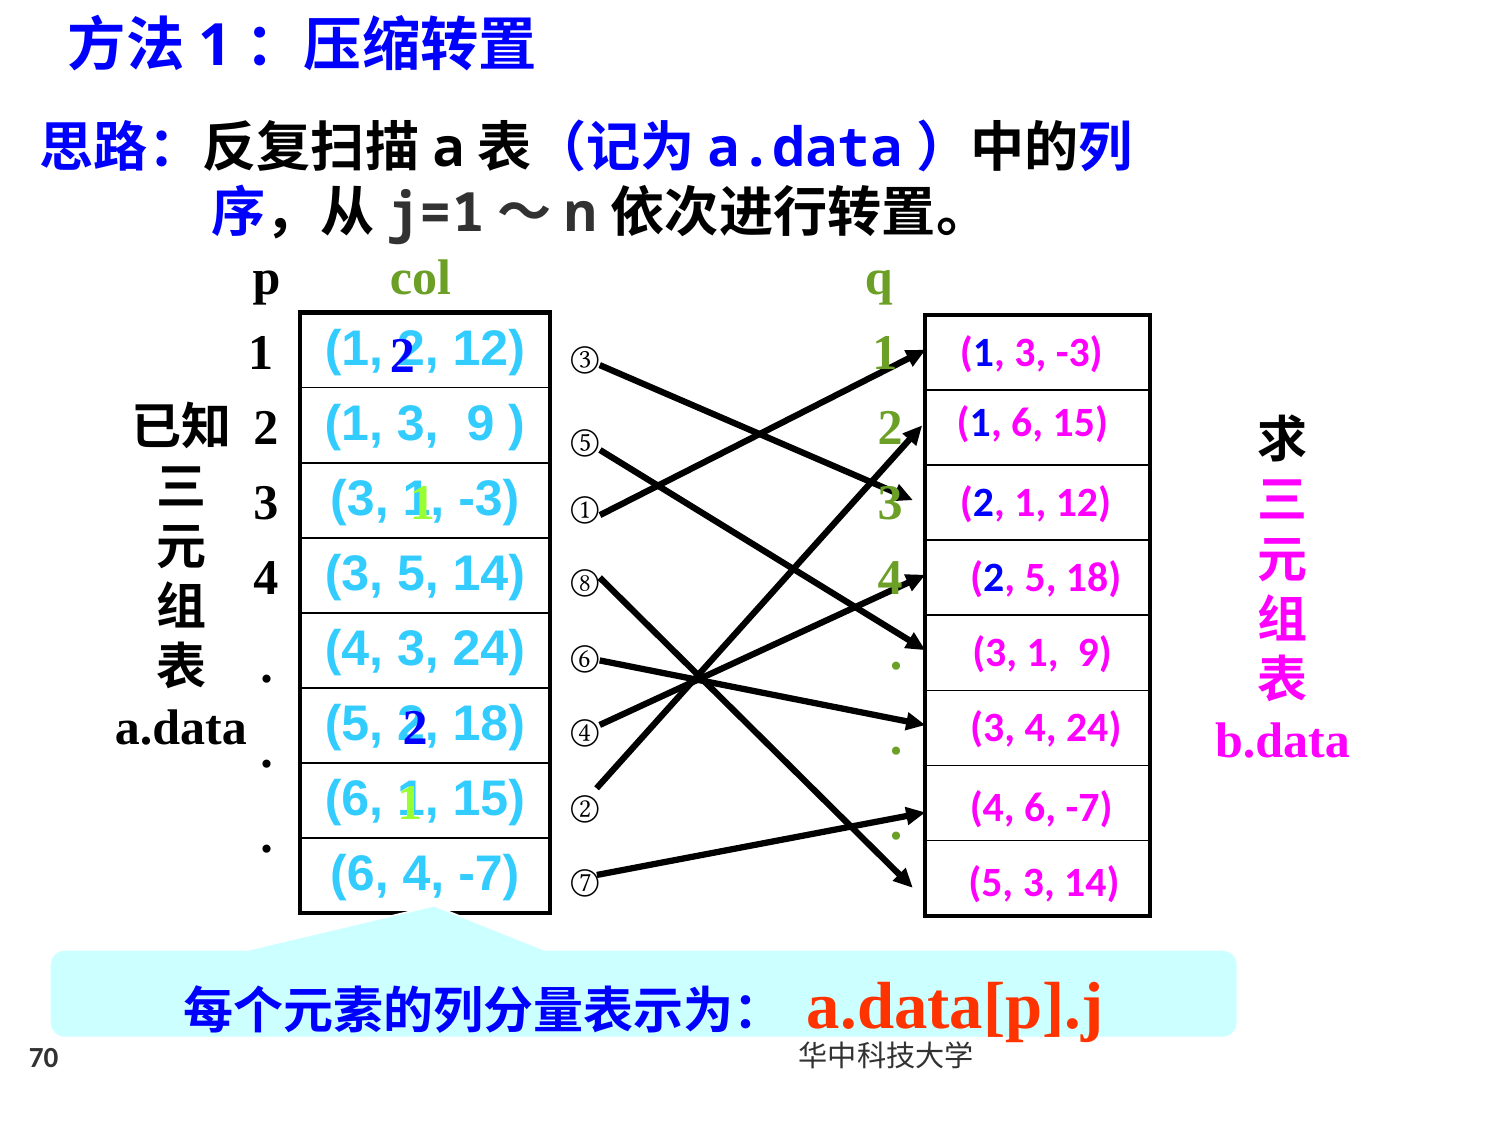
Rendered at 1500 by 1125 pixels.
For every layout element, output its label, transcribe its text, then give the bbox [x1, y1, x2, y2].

text_box col [374, 237, 472, 313]
text_box 1 [395, 462, 450, 538]
text_box q [837, 237, 908, 313]
text_box 思路：反复扫描a表（记为a.data）中的列序，从j=1～n依次进行转置。 [24, 104, 1188, 250]
table_header (1, 2, 12) [302, 315, 362, 387]
table_cell (3, 5, 14) [302, 539, 543, 612]
table_header [1126, 317, 1148, 389]
table_cell [1139, 391, 1148, 464]
text_box 2 [387, 687, 443, 763]
text_box 每个元素的列分量表示为： a.data[p].j [49, 905, 1238, 1038]
text_box 已知 三 元 组 表 a.data [100, 387, 219, 763]
table_cell (3, 1, -3) [302, 464, 395, 537]
table_cell (6, 1, 15) [438, 764, 543, 837]
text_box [549, 547, 1145, 913]
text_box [549, 407, 1135, 546]
table_cell (3, 1, -3) [450, 464, 542, 537]
table_cell (4, 3, 24) [302, 614, 542, 687]
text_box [549, 324, 1135, 407]
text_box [549, 316, 1126, 324]
text_box 2 [362, 314, 438, 390]
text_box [224, 237, 296, 880]
table_cell (5, 2, 18) [443, 689, 542, 762]
table_cell [1139, 466, 1148, 539]
table_cell (6, 4, -7) [302, 839, 543, 911]
table_header (1, 2, 12) [438, 315, 548, 387]
slide_number 70 [0, 1025, 88, 1088]
table_cell (5, 2, 18) [302, 689, 387, 762]
text_box 求 三 元 组 表 b.data [1200, 399, 1365, 775]
table_cell (1, 3, 9 ) [302, 388, 543, 462]
table_cell (6, 1, 15) [302, 764, 382, 837]
footer 华中科技大学 [99, 1038, 990, 1085]
text_box 方法1：压缩转置 [53, 0, 624, 104]
text_box 1 [382, 762, 438, 838]
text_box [1139, 541, 1146, 547]
